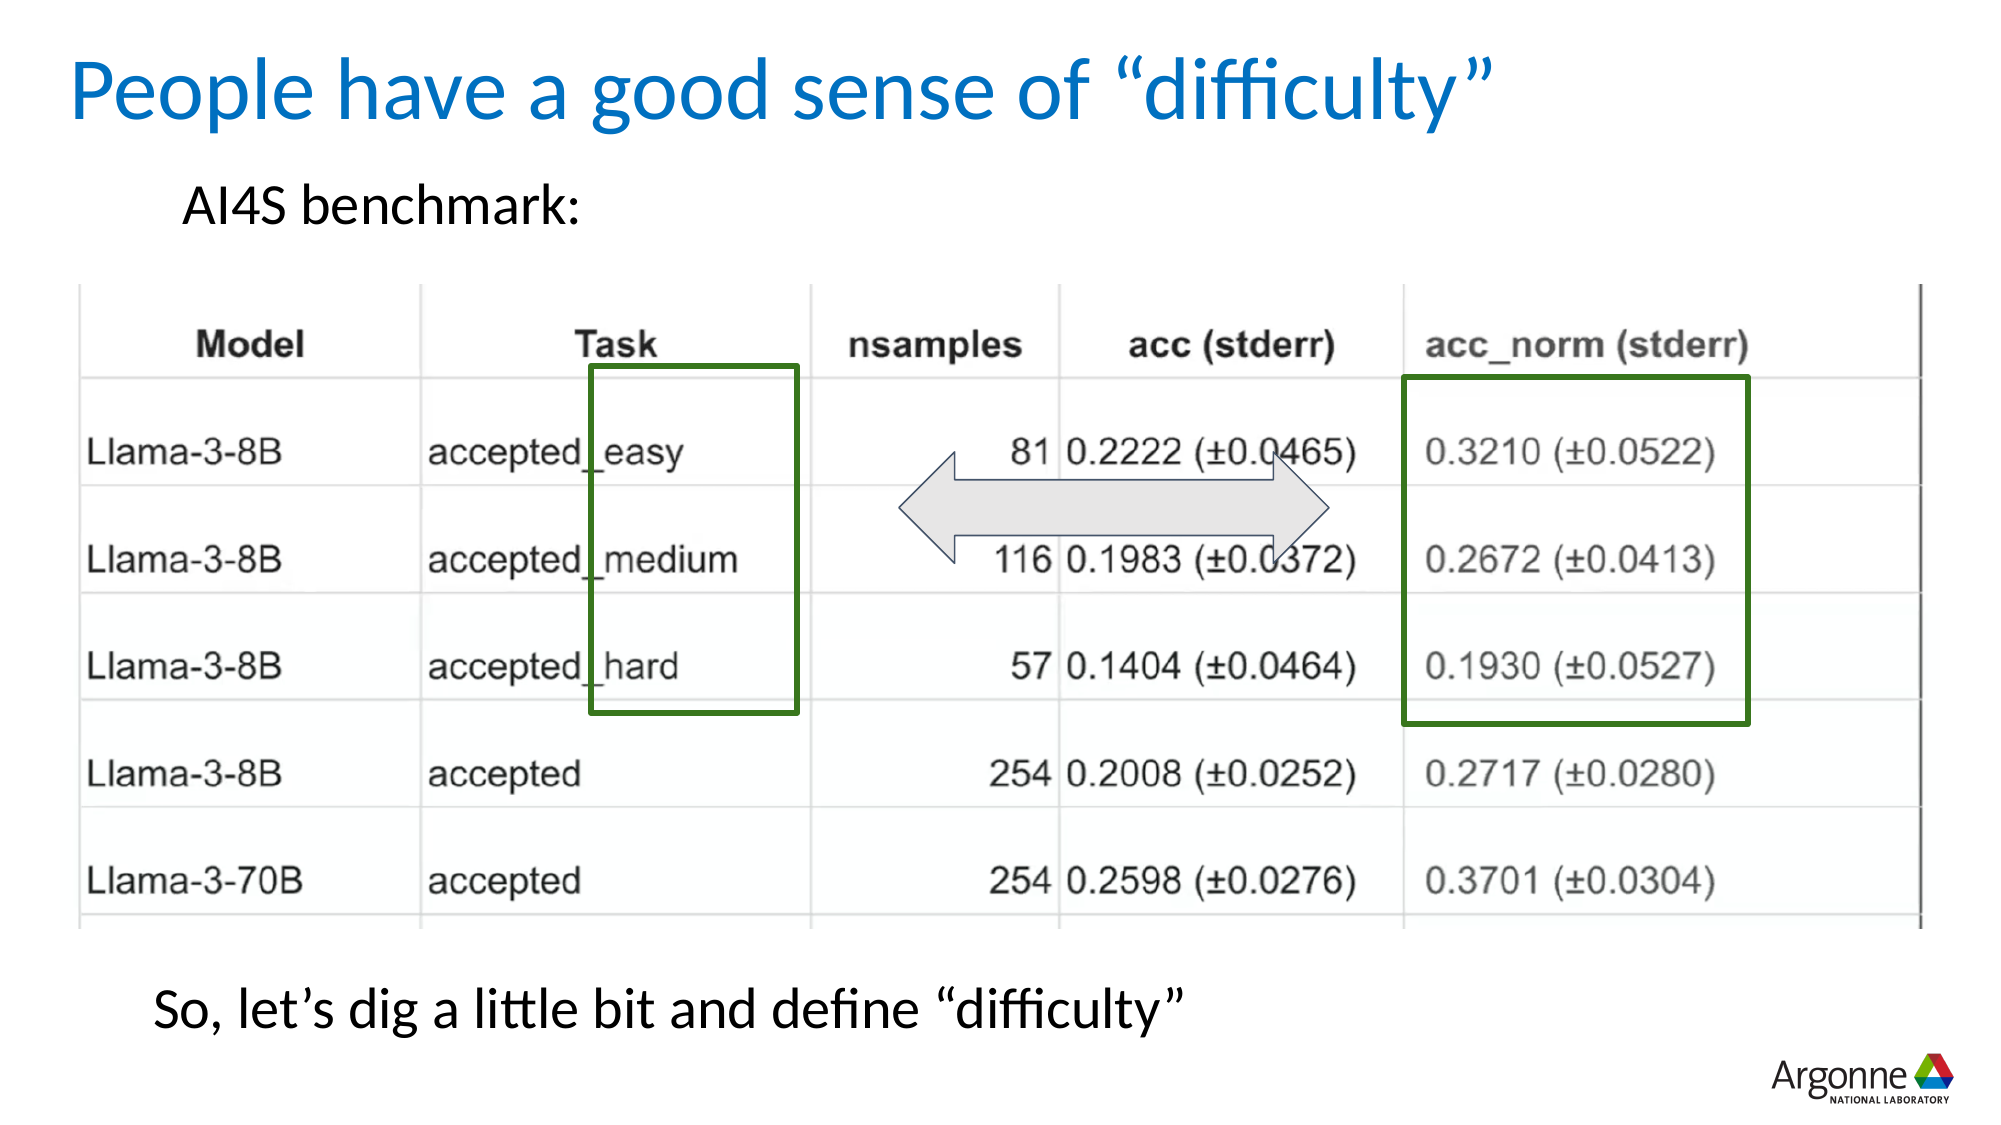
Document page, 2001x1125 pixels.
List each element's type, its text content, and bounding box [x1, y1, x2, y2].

text_box AI4S benchmark: [167, 150, 1472, 251]
title People have a good sense of “difficulty” [54, 35, 1864, 147]
picture [60, 284, 1940, 930]
text_box So, let’s dig a little bit and define “difficulty” [138, 954, 1443, 1055]
picture [1760, 1042, 1965, 1115]
